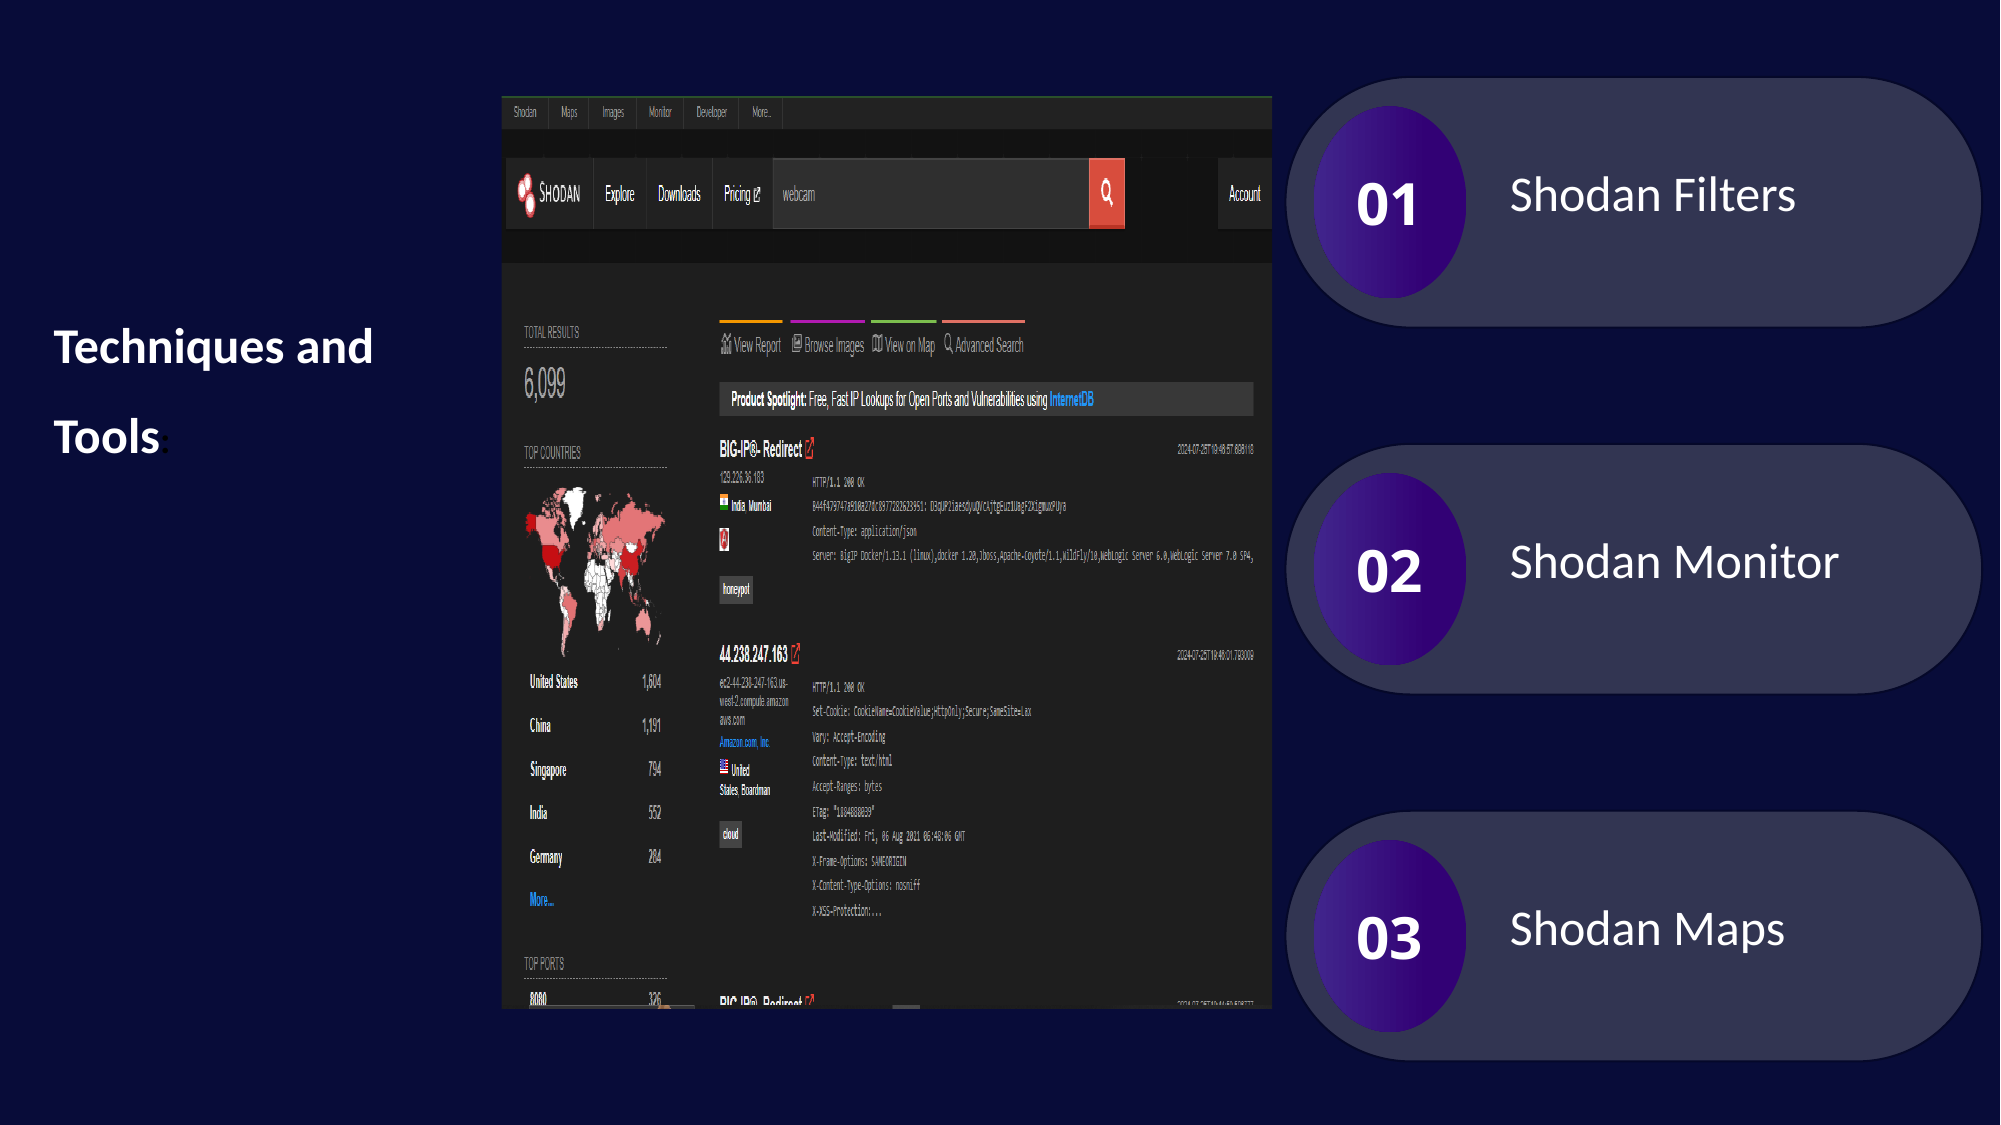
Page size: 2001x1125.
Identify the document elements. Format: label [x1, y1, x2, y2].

text_box [38, 76, 1983, 1062]
